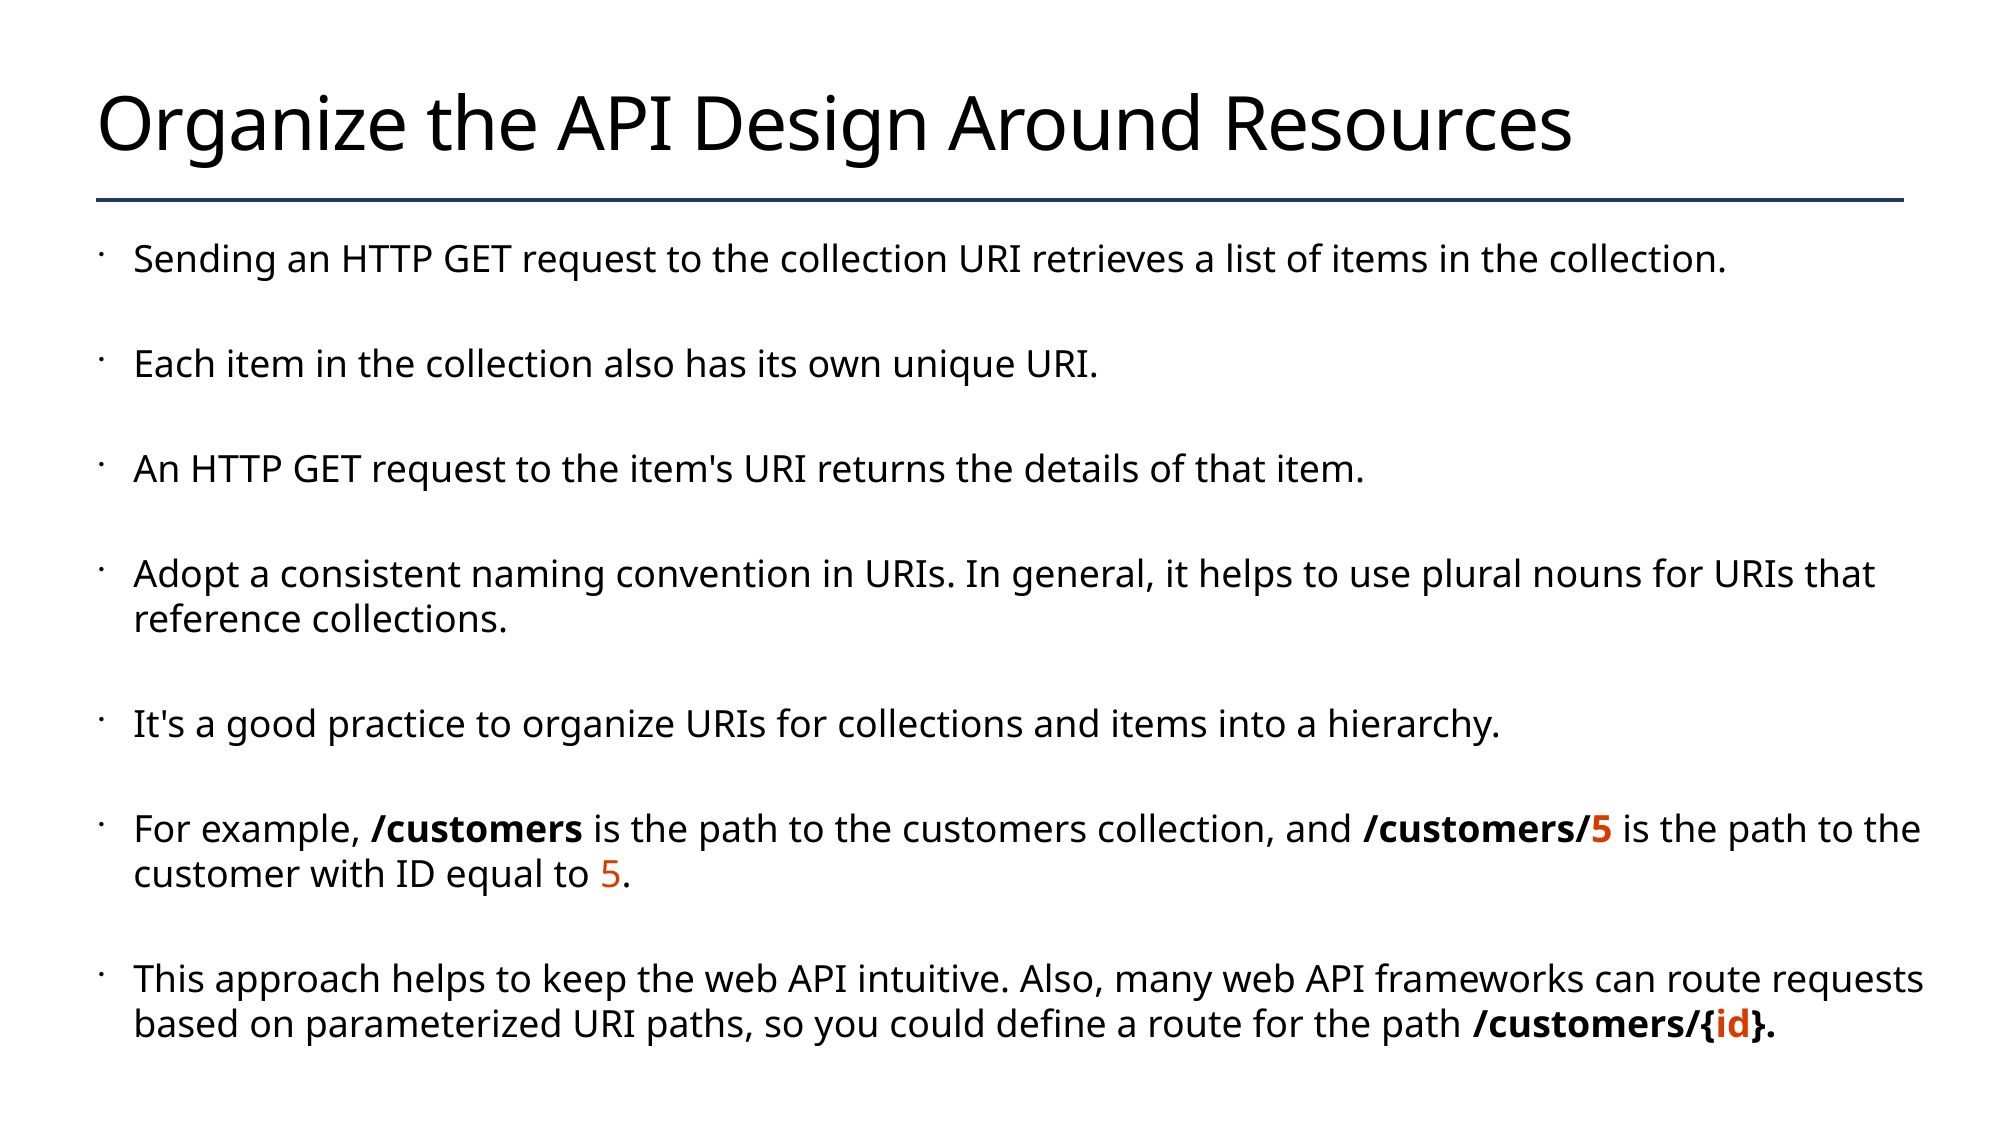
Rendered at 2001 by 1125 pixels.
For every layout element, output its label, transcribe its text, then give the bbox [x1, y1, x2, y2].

list Sending an HTTP GET request to the collection URI retrieves a list of items in the collection. Each item in the collection also has its own unique URI. An HTTP GET request to the item's URI returns the details of that item. Adopt a consistent naming convention in URIs. In general, it helps to use plural nouns for URIs that reference collections. It's a good practice to organize URIs for collections and items into a hierarchy. For example, /customers is the path to the customers collection, and /customers/5 is the path to the customer with ID equal to 5. This approach helps to keep the web API intuitive. Also, many web API frameworks can route requests based on parameterized URI paths, so you could define a route for the path /customers/{id}. [95, 235, 1961, 1072]
title Organize the API Design Around Resources [96, 75, 1904, 166]
